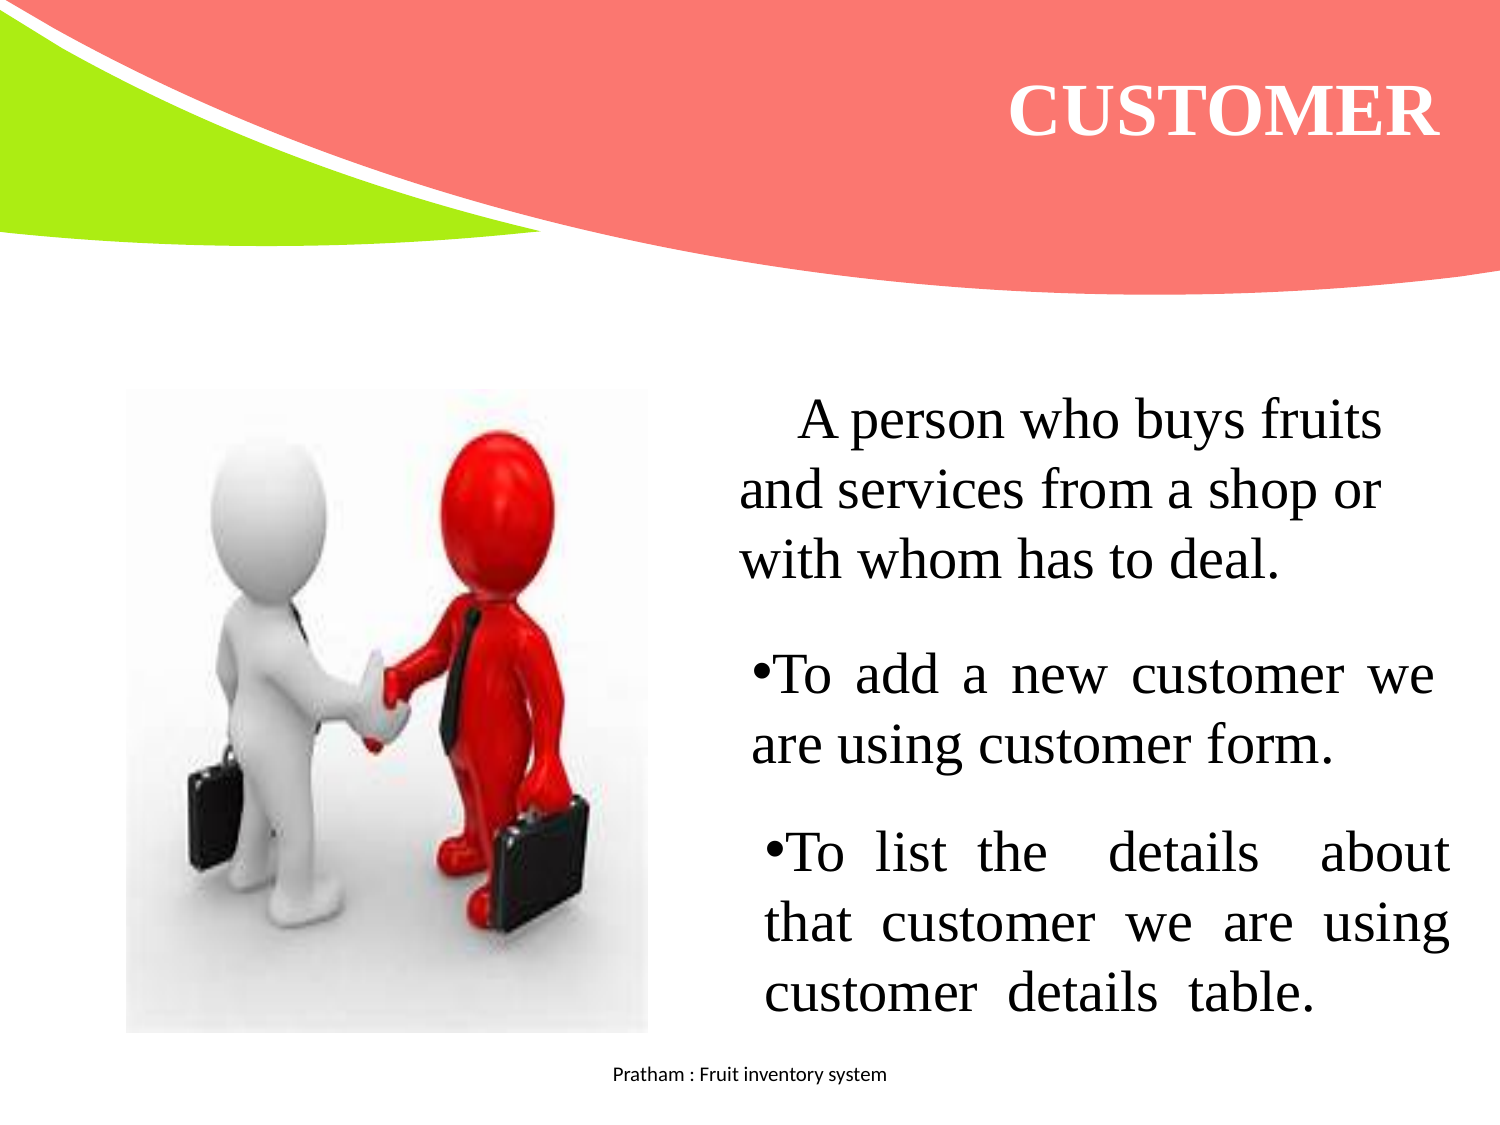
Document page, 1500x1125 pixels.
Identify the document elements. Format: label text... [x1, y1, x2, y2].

subtitle [375, 167, 1500, 285]
text_box A person who buys fruits and services from a shop or with whom has to deal. [724, 372, 1436, 598]
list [126, 389, 648, 1033]
footer Pratham : Fruit inventory system [496, 1042, 1004, 1103]
text_box To add a new customer we are using customer form. [737, 627, 1451, 853]
title Customer [103, 2, 1500, 220]
text_box To list the details about that customer we are using customer details table. [750, 805, 1466, 1031]
